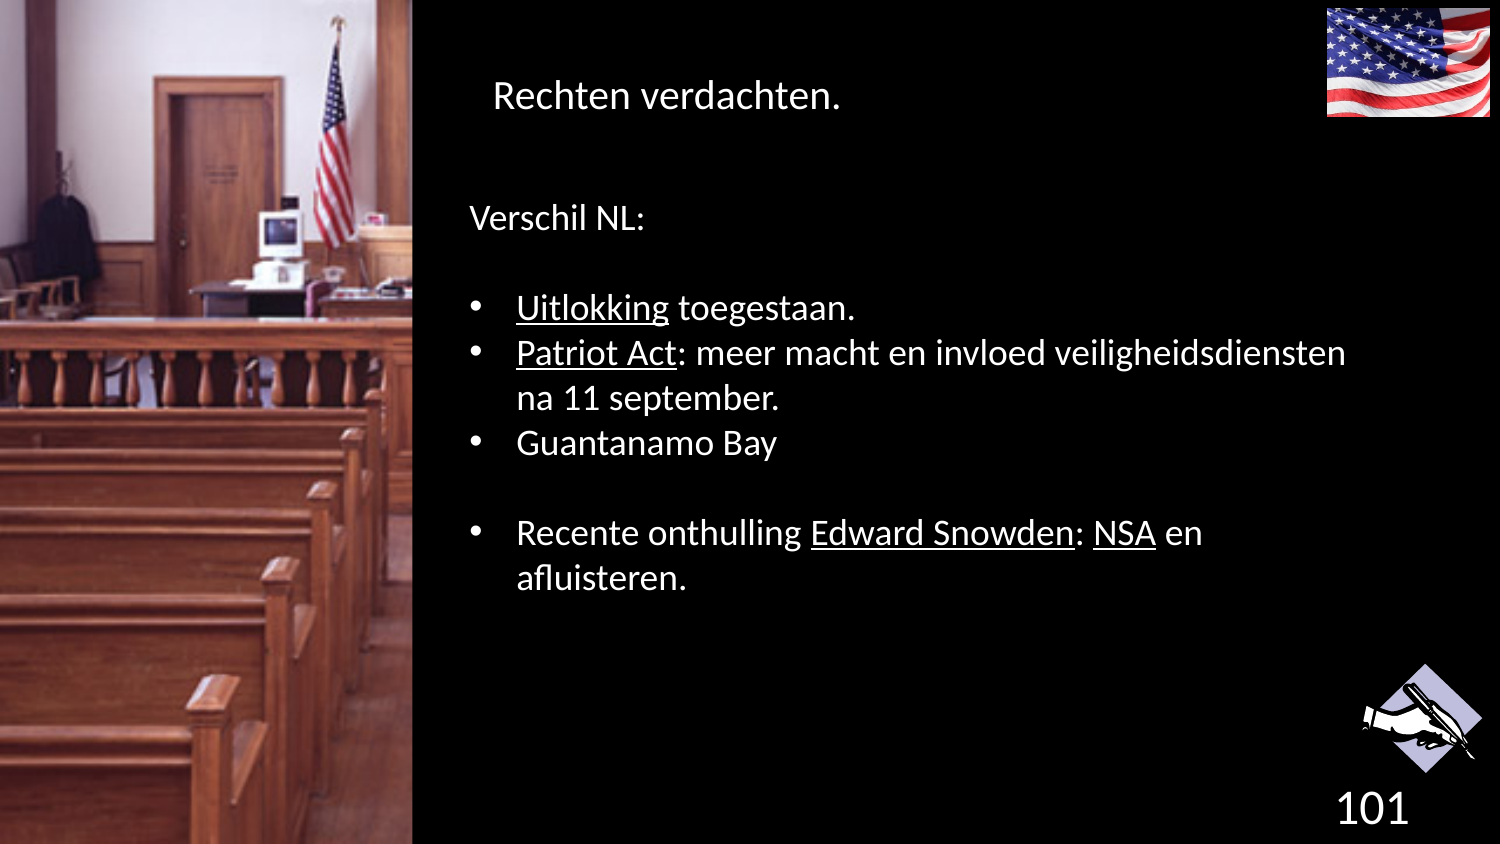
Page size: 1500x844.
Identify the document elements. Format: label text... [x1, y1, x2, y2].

picture [1356, 656, 1490, 781]
text_box Verschil NL: Uitlokking toegestaan. Patriot Act: meer macht en invloed veiligheidsdiensten na 11 september. Guantanamo Bay Recente onthulling Edward Snowden: NSA en afluisteren. [454, 185, 1388, 844]
picture [1327, 8, 1490, 117]
text_box [413, 0, 614, 480]
picture [0, 0, 413, 844]
slide_number 101 [1388, 790, 1425, 827]
text_box Rechten verdachten. [614, 10, 1471, 626]
